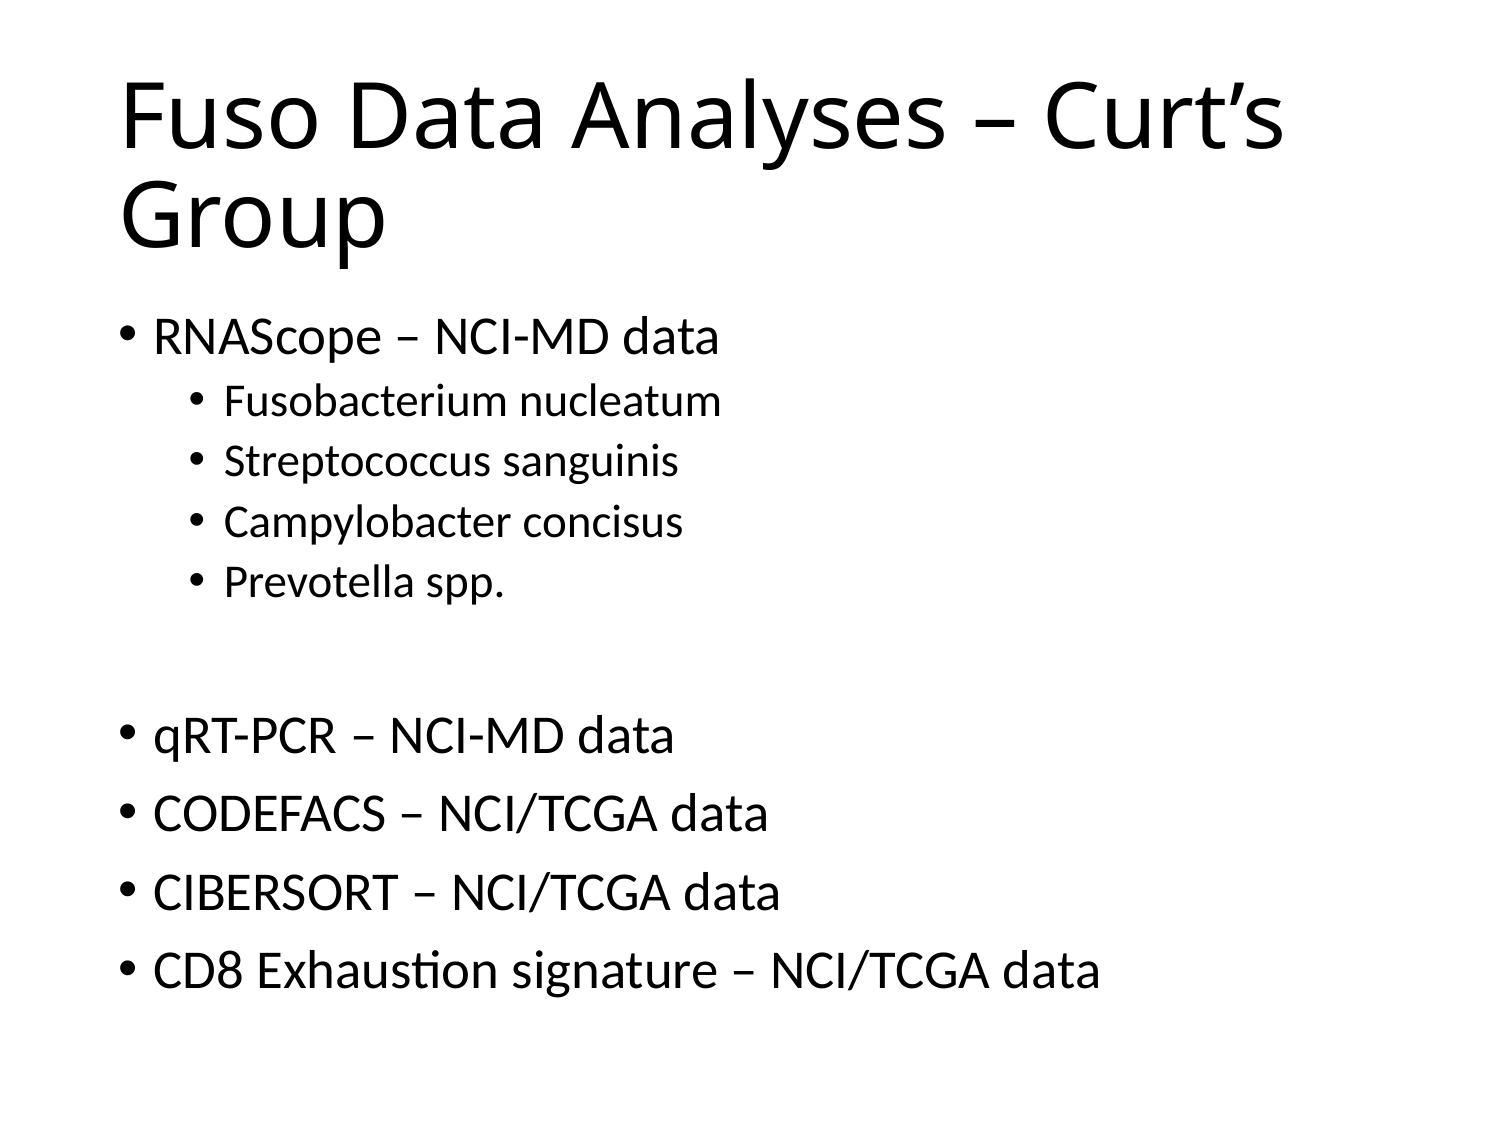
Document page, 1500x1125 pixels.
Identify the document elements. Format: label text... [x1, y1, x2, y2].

list RNAScope – NCI-MD data Fusobacterium nucleatum Streptococcus sanguinis Campylobacter concisus Prevotella spp. qRT-PCR – NCI-MD data CODEFACS – NCI/TCGA data CIBERSORT – NCI/TCGA data CD8 Exhaustion signature – NCI/TCGA data [103, 299, 1397, 1014]
title Fuso Data Analyses – Curt’s Group [103, 59, 1397, 278]
